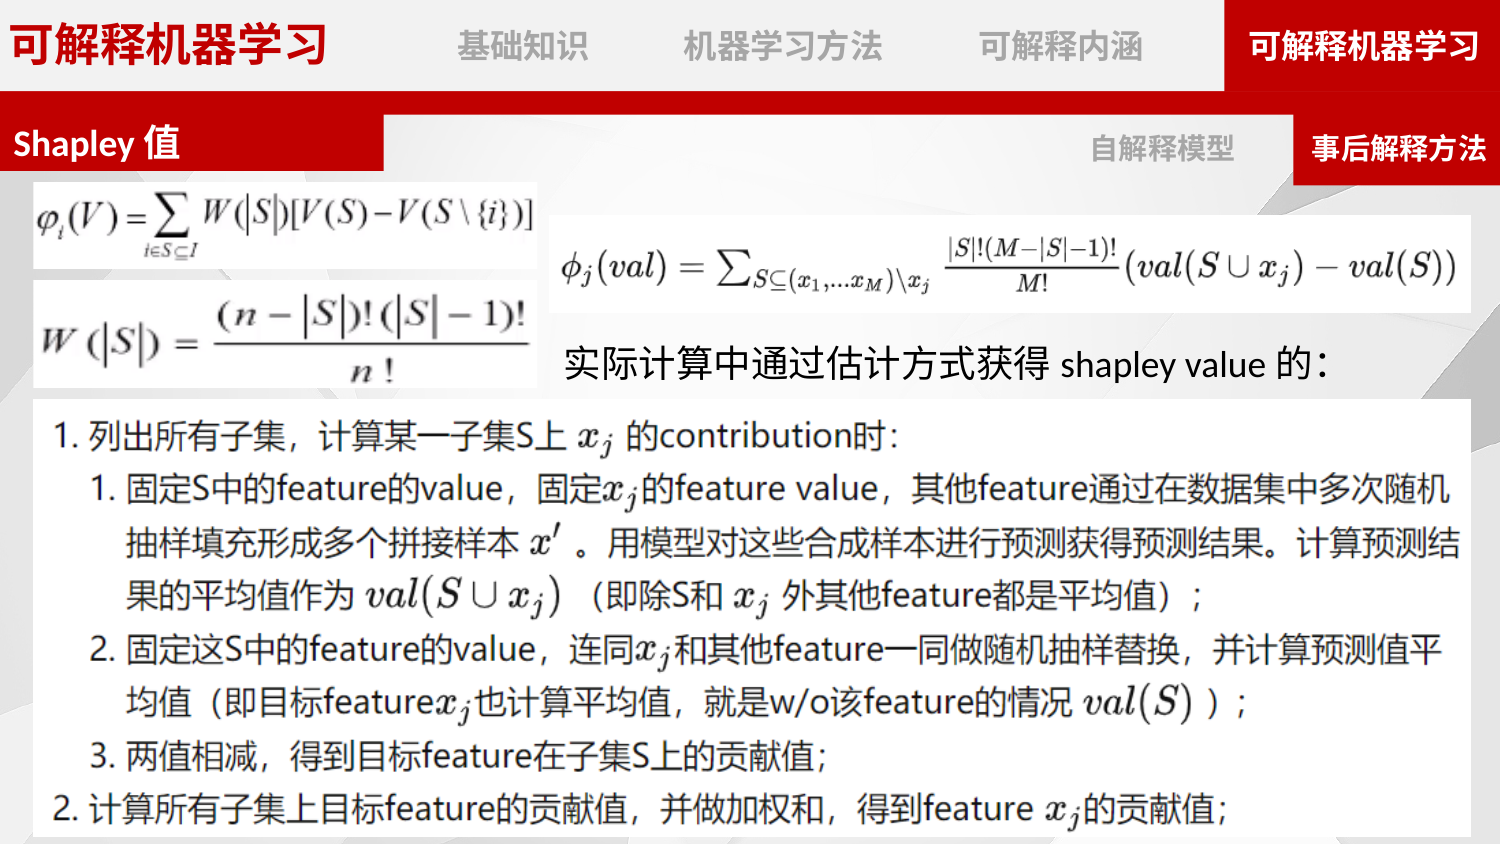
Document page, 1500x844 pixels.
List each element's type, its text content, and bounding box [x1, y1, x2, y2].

text_box 实际计算中通过估计方式获得shapley value的： [549, 327, 1396, 393]
picture [0, 115, 1500, 844]
